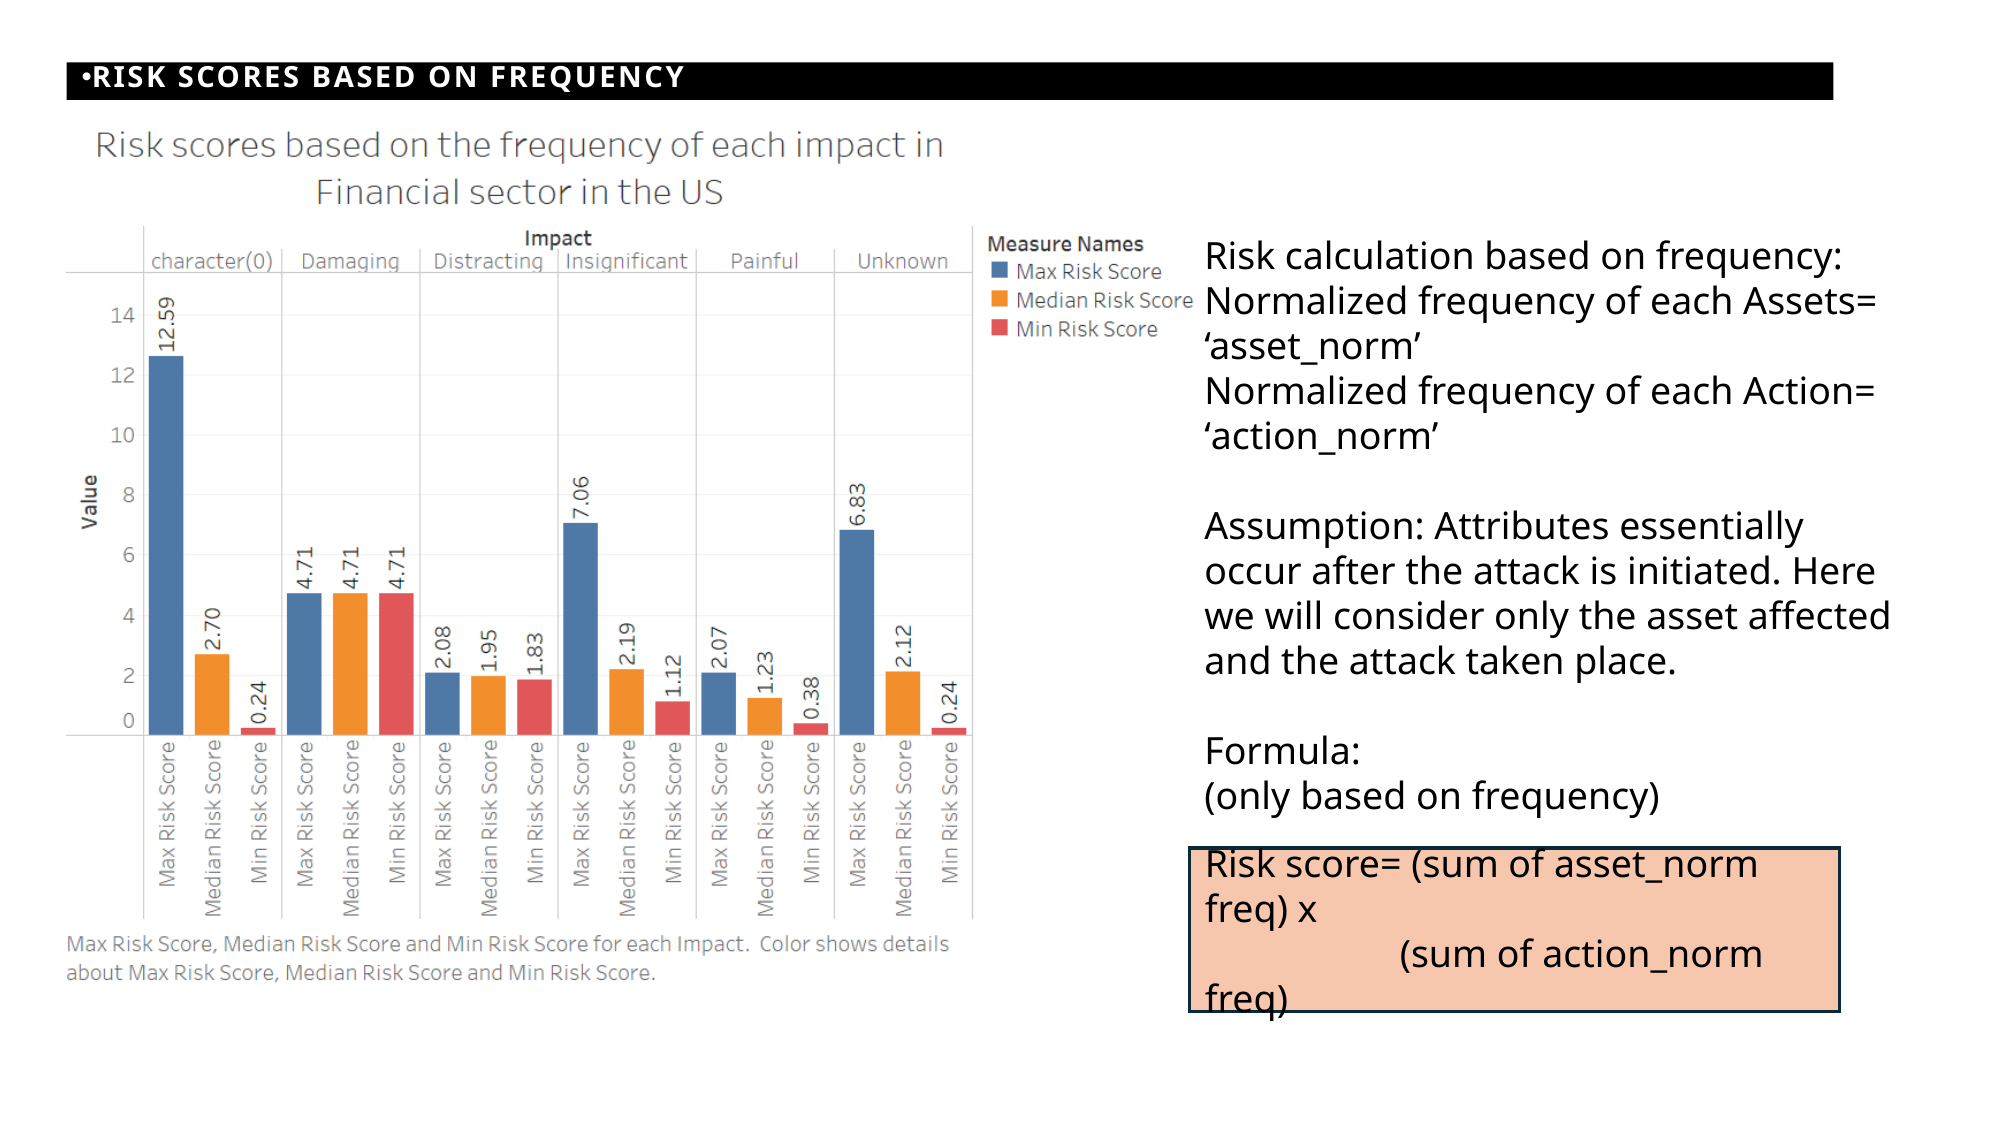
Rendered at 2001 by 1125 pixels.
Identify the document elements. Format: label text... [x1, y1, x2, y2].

list RISK SCORES BASED ON FREQUENCY [66, 62, 1834, 100]
picture [66, 111, 1201, 988]
text_box Risk calculation based on frequency: Normalized frequency of each Assets= ‘asset_norm’ Normalized frequency of each Action= ‘action_norm’ Assumption: Attributes essentially occur after the attack is initiated. Here we will consider only the asset affected and the attack taken place. Formula: (only based on frequency) [1201, 224, 1913, 870]
text_box Risk score= (sum of asset_norm freq) x (sum of action_norm freq) [1188, 846, 1841, 1013]
